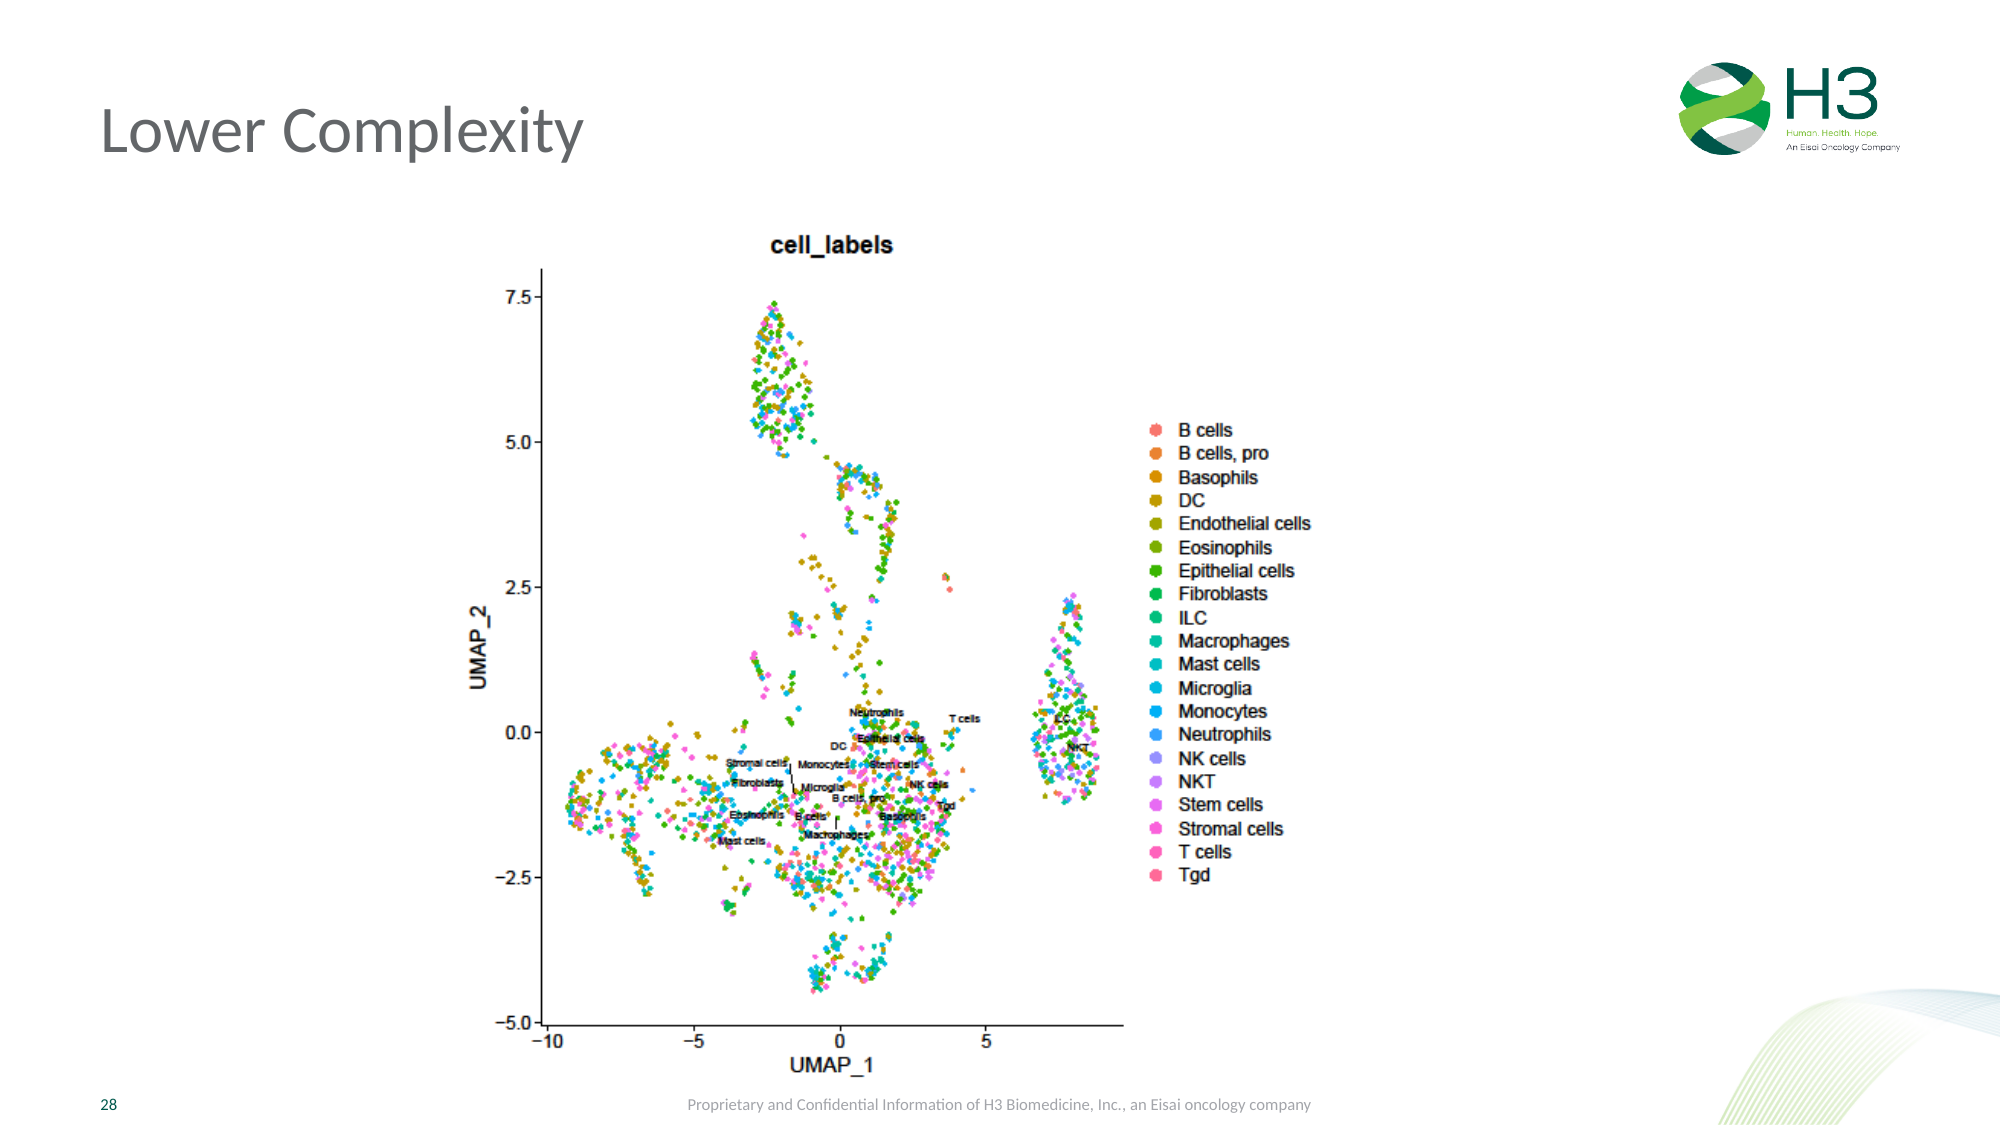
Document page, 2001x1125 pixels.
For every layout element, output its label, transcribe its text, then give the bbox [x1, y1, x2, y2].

picture [1700, 977, 2000, 1125]
footer Proprietary and Confidential Information of H3 Biomedicine, Inc., an Eisai oncology company [635, 1083, 1365, 1125]
picture [1681, 62, 1900, 155]
title Lower Complexity [100, 0, 1681, 174]
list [451, 217, 1331, 1097]
slide_number 28 [100, 1083, 202, 1125]
